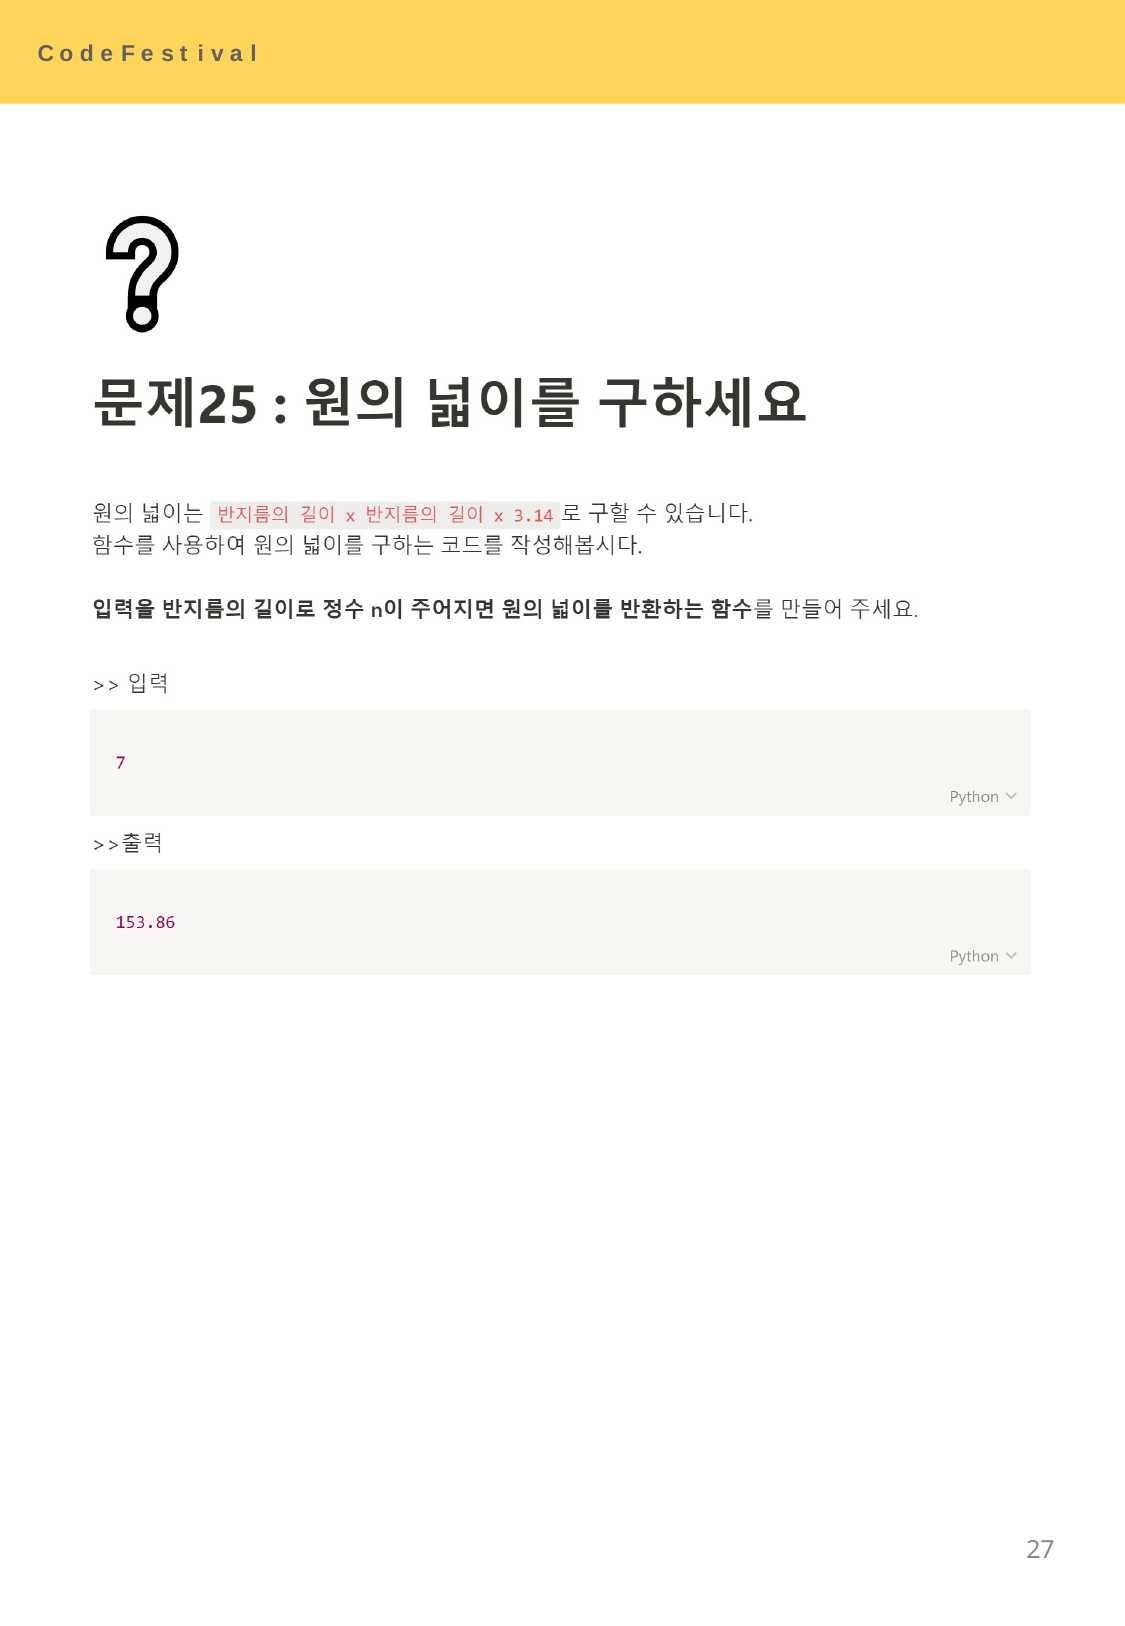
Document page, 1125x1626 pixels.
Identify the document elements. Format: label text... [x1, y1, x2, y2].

text_box C o d e F e s t i v a l [35, 36, 264, 67]
text_box [89, 215, 1031, 975]
slide_number 10 [1020, 1529, 1062, 1625]
